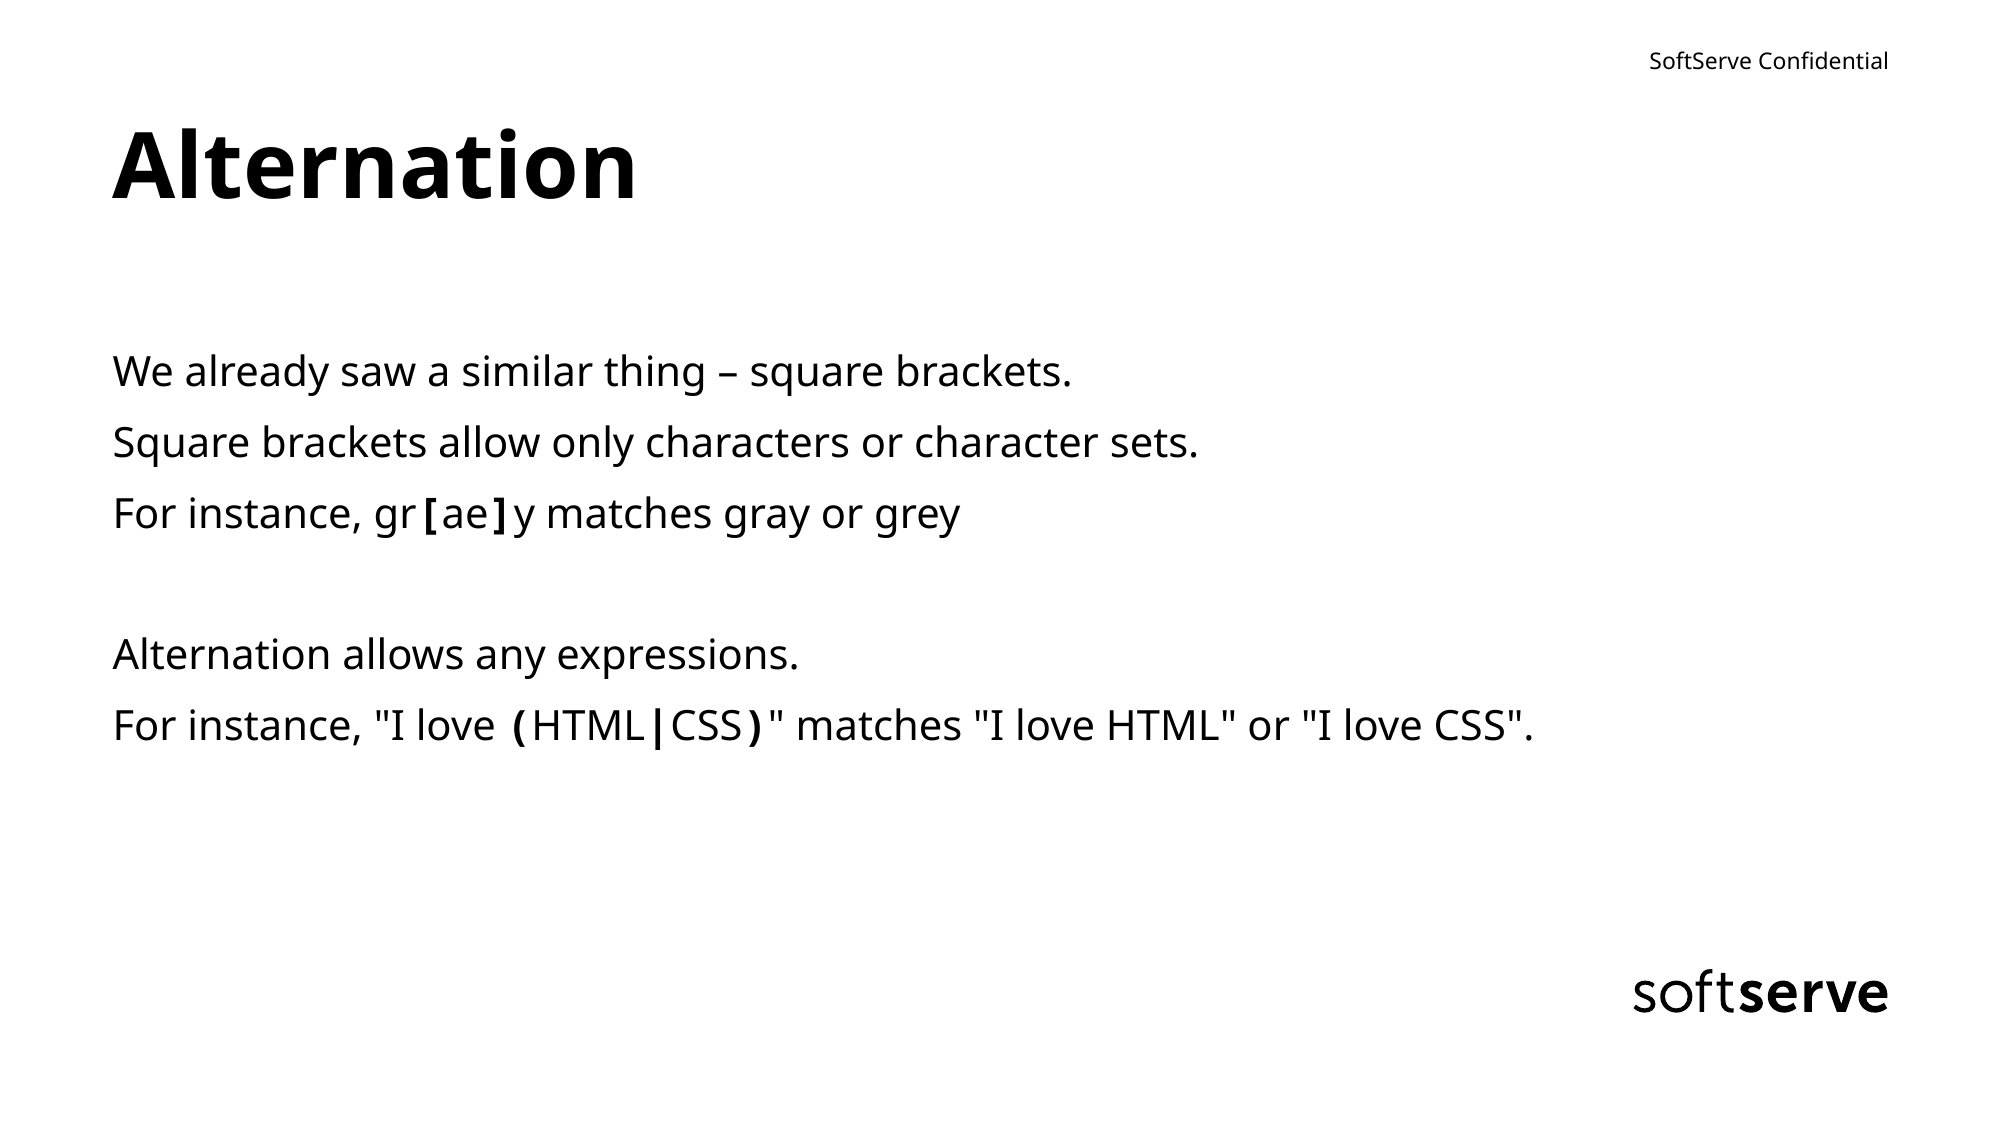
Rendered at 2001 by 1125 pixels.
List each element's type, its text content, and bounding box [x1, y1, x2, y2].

title Alternation [112, 112, 1888, 225]
list We already saw a similar thing – square brackets. Square brackets allow only characters or character sets. For instance, gr[ae]y matches gray or grey Alternation allows any expressions. For instance, "I love (HTML|CSS)" matches "I love HTML" or "I love CSS". [112, 337, 1888, 900]
